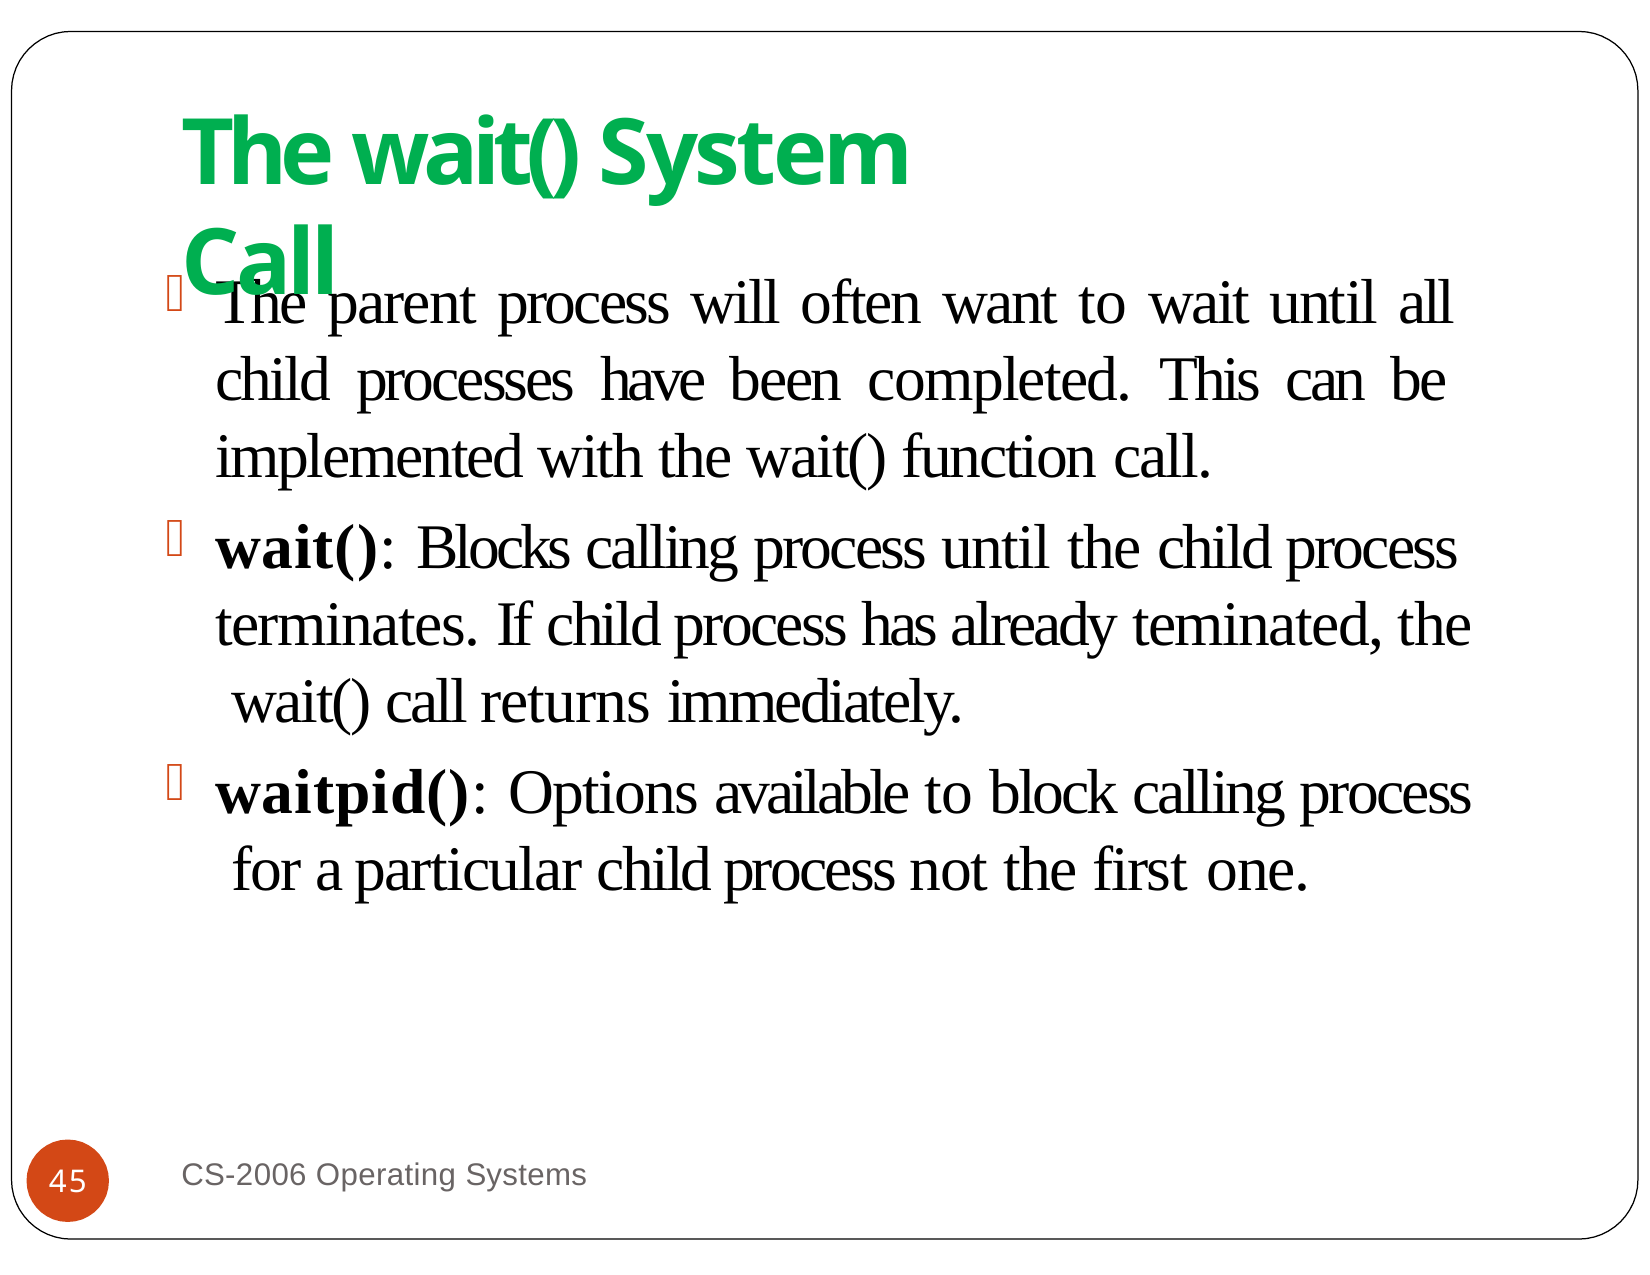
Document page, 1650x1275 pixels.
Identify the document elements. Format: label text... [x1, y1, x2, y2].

text_box The parent process will often want to wait until all child processes have been completed. This can be implemented with the wait() function call. wait(): Blocks calling process until the child process terminates. If child process has already teminated, the wait() call returns immediately. waitpid(): Options available to block calling process for a particular child process not the first one. [163, 257, 1472, 903]
text_box [26, 1139, 109, 1222]
text_box [42, 1161, 93, 1204]
title The wait() System Call [179, 90, 1033, 313]
footer CS-2006 Operating Systems [179, 1154, 590, 1275]
